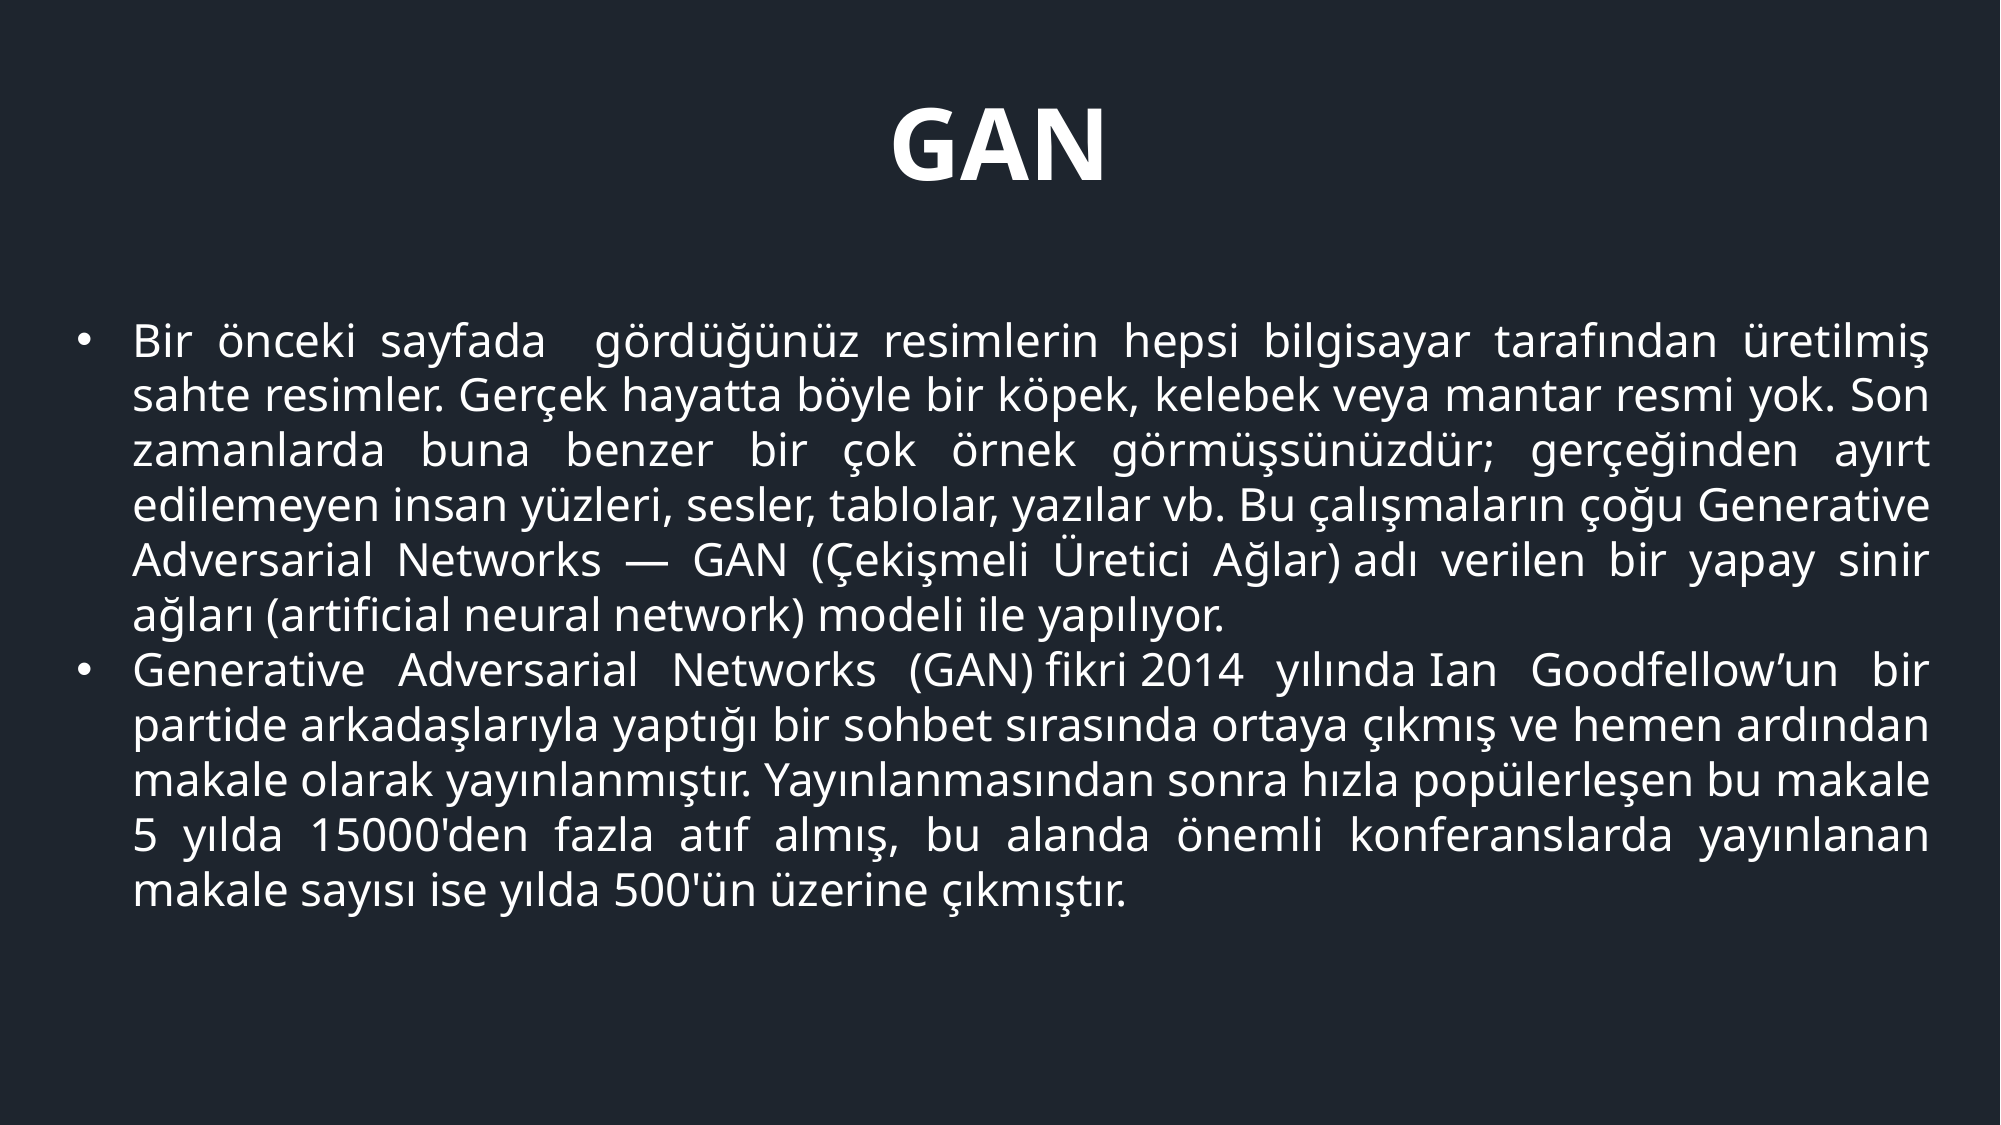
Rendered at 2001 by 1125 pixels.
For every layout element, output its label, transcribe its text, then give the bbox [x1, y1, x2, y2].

text_box Bir önceki sayfada gördüğünüz resimlerin hepsi bilgisayar tarafından üretilmiş sahte resimler. Gerçek hayatta böyle bir köpek, kelebek veya mantar resmi yok. Son zamanlarda buna benzer bir çok örnek görmüşsünüzdür; gerçeğinden ayırt edilemeyen insan yüzleri, sesler, tablolar, yazılar vb. Bu çalışmaların çoğu Generative Adversarial Networks — GAN (Çekişmeli Üretici Ağlar) adı verilen bir yapay sinir ağları (artificial neural network) modeli ile yapılıyor. Generative Adversarial Networks (GAN) fikri 2014 yılında Ian Goodfellow’un bir partide arkadaşlarıyla yaptığı bir sohbet sırasında ortaya çıkmış ve hemen ardından makale olarak yayınlanmıştır. Yayınlanmasından sonra hızla popülerleşen bu makale 5 yılda 15000'den fazla atıf almış, bu alanda önemli konferanslarda yayınlanan makale sayısı ise yılda 500'ün üzerine çıkmıştır. [61, 303, 1948, 924]
text_box GAN [387, 73, 1613, 208]
